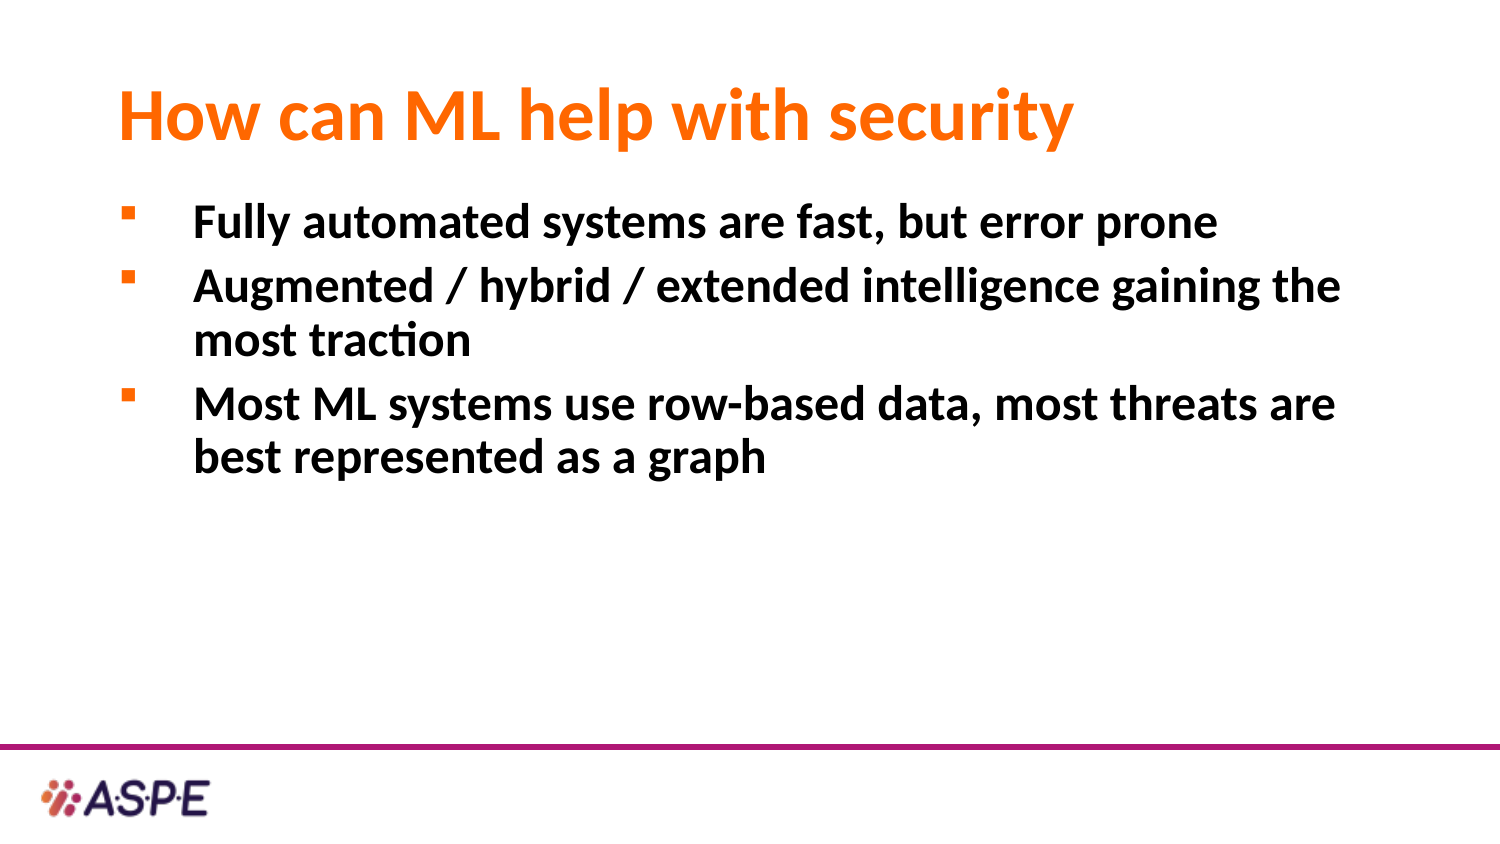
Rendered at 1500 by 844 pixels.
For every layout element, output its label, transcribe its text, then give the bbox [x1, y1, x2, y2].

list Fully automated systems are fast, but error prone Augmented / hybrid / extended intelligence gaining the most traction Most ML systems use row-based data, most threats are best represented as a graph [103, 187, 1397, 760]
picture [37, 776, 213, 822]
title How can ML help with security [103, 44, 1397, 187]
